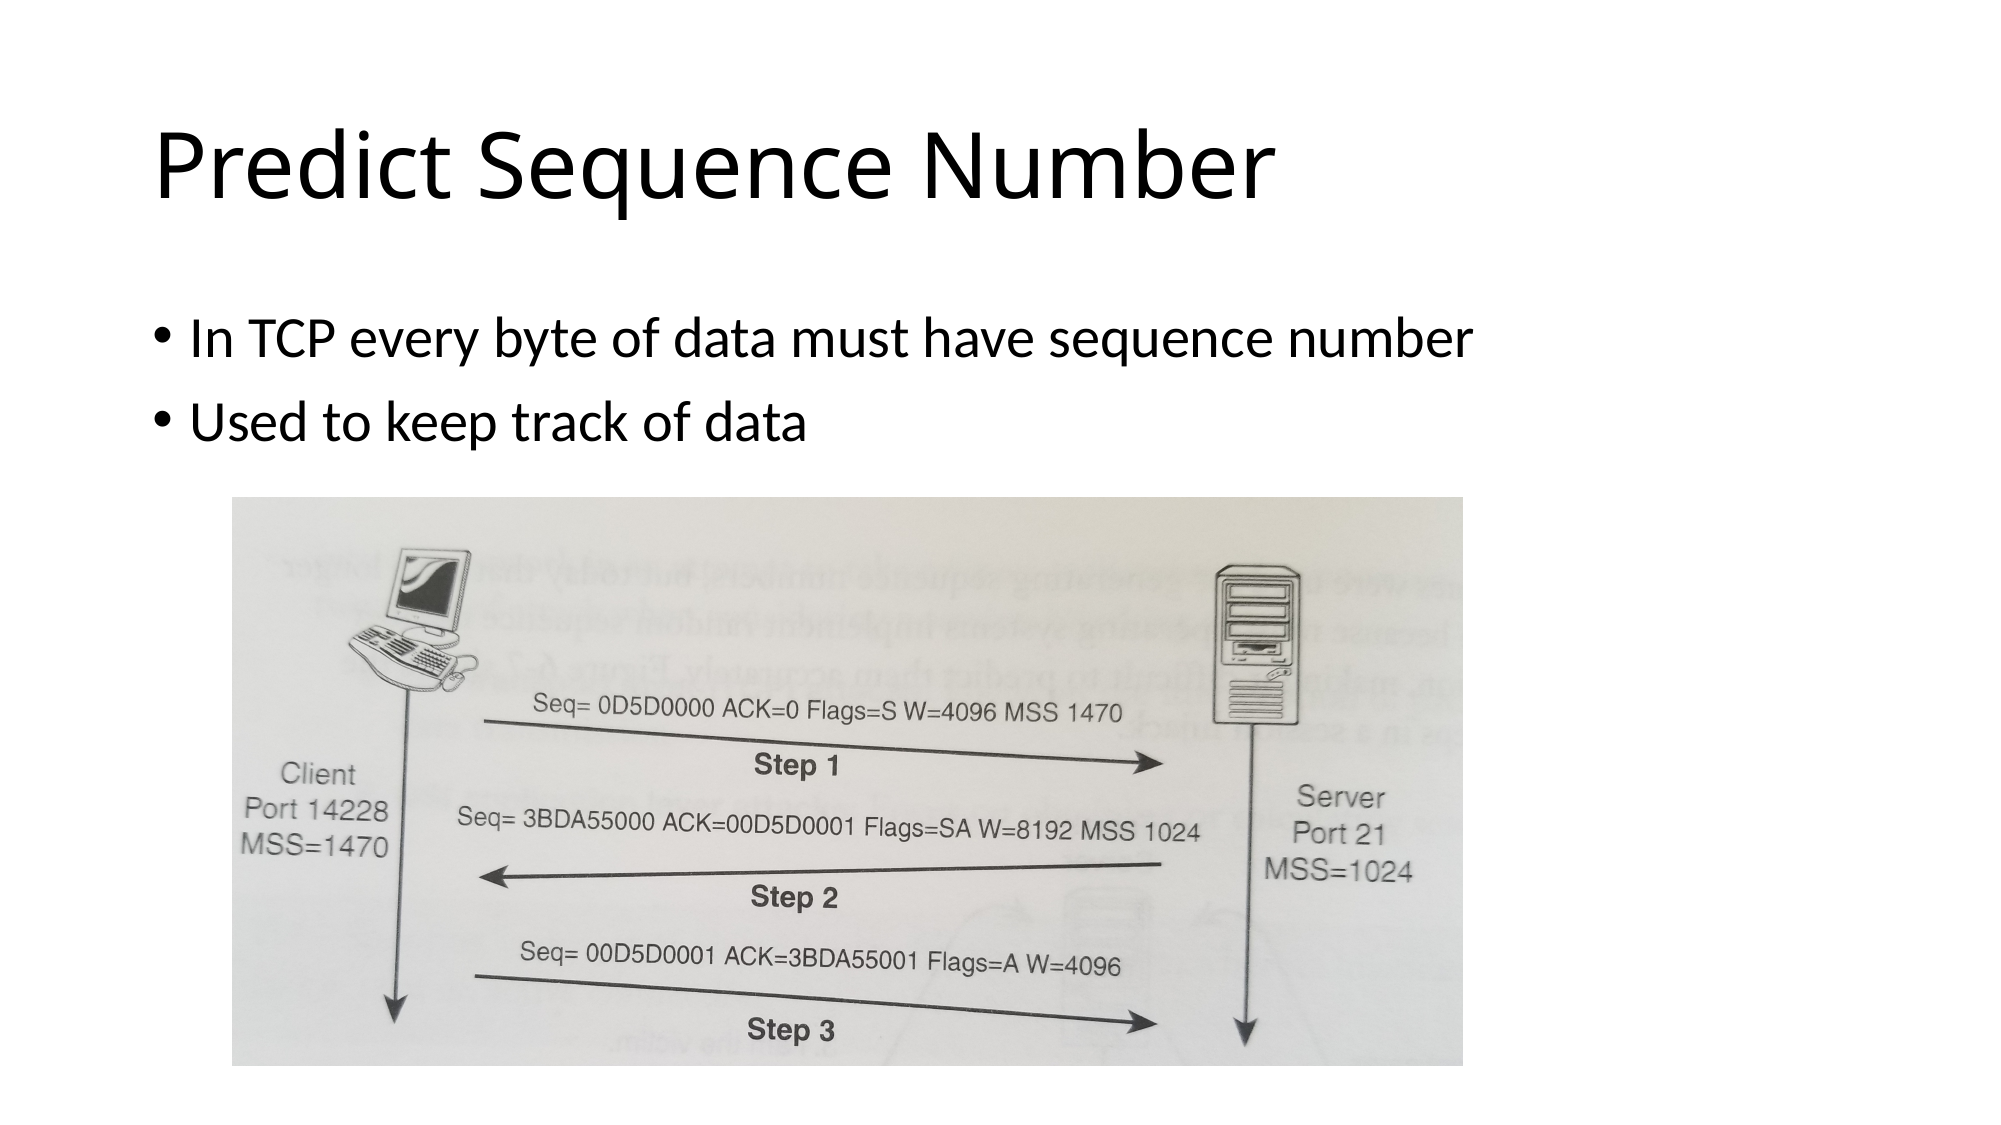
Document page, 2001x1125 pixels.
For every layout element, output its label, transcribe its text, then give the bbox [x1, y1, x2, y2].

picture [232, 497, 1463, 1066]
title Predict Sequence Number [137, 59, 1863, 278]
list In TCP every byte of data must have sequence number Used to keep track of data [137, 299, 1863, 1014]
